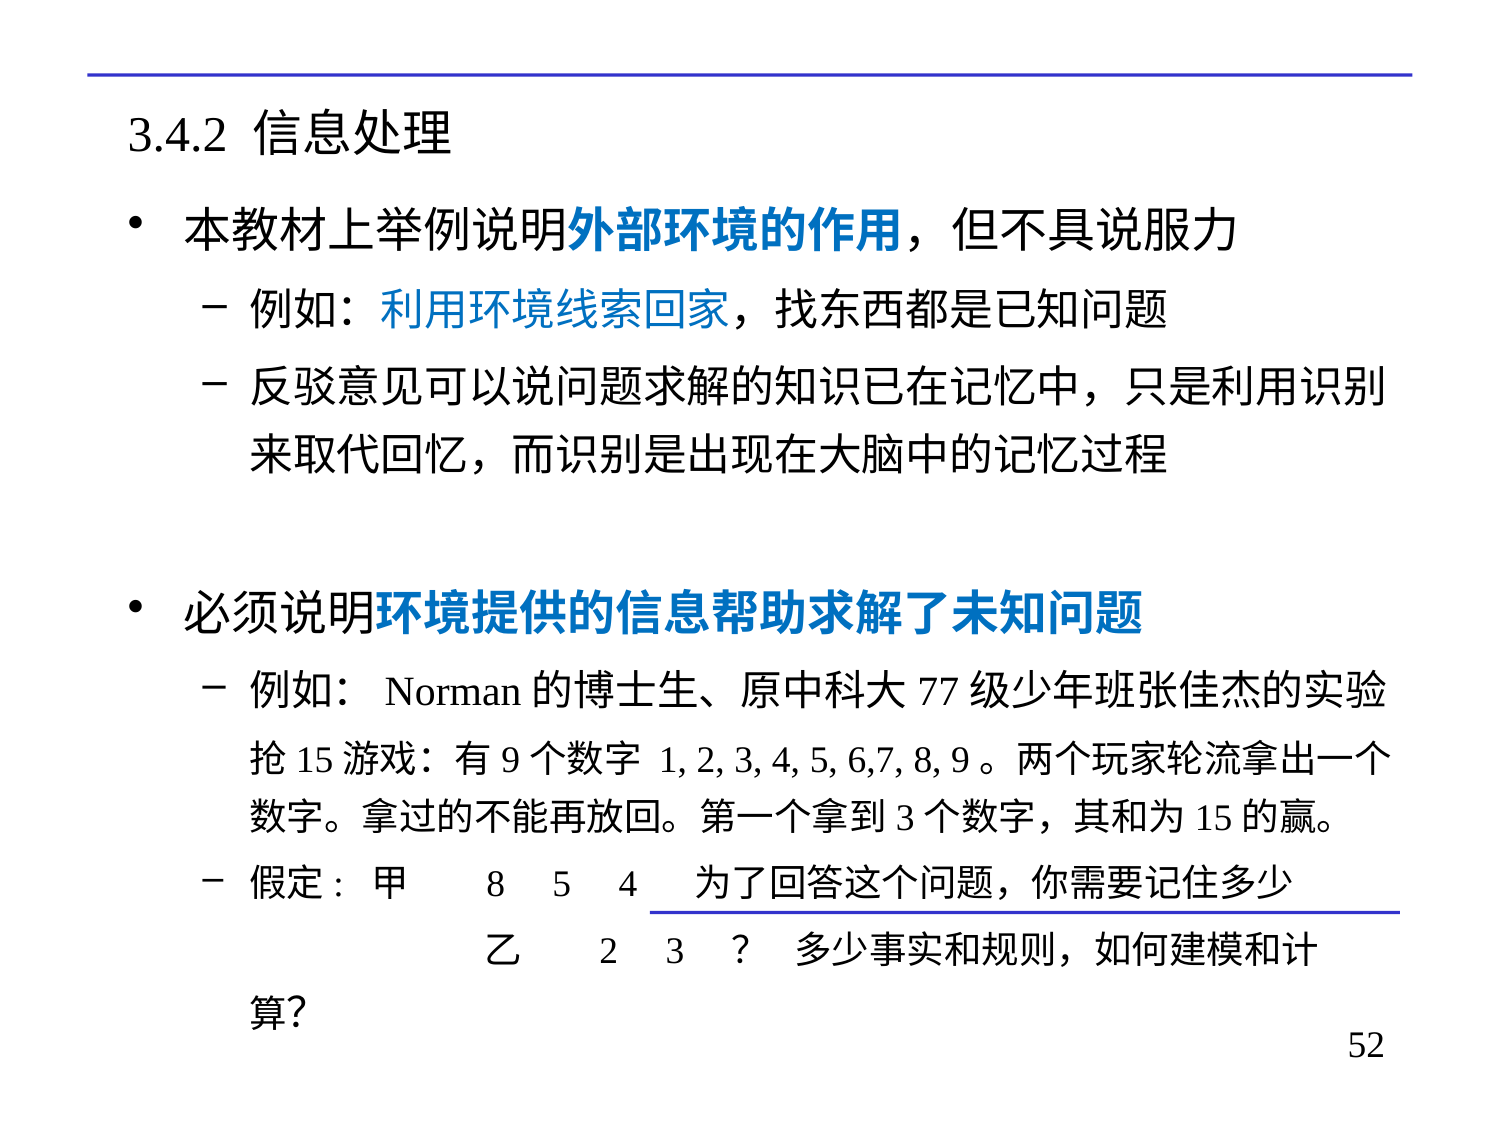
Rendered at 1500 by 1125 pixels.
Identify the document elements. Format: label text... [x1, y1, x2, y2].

list 本教材上举例说明外部环境的作用，但不具说服力 例如：利用环境线索回家，找东西都是已知问题 反驳意见可以说问题求解的知识已在记忆中，只是利用识别来取代回忆，而识别是出现在大脑中的记忆过程 必须说明环境提供的信息帮助求解了未知问题 例如：Norman的博士生、原中科大77级少年班张佳杰的实验 抢15游戏：有9个数字 1, 2, 3, 4, 5, 6,7, 8, 9。两个玩家轮流拿出一个数字。拿过的不能再放回。第一个拿到3个数字，其和为15的赢。 假定: 甲 8 5 4 为了回答这个问题，你需要记住多少 乙 2 3 ？ 多少事实和规则，如何建模和计算？ [112, 174, 1412, 929]
title 3.4.2 信息处理 [112, 87, 1388, 174]
slide_number 52 [1087, 1012, 1401, 1088]
